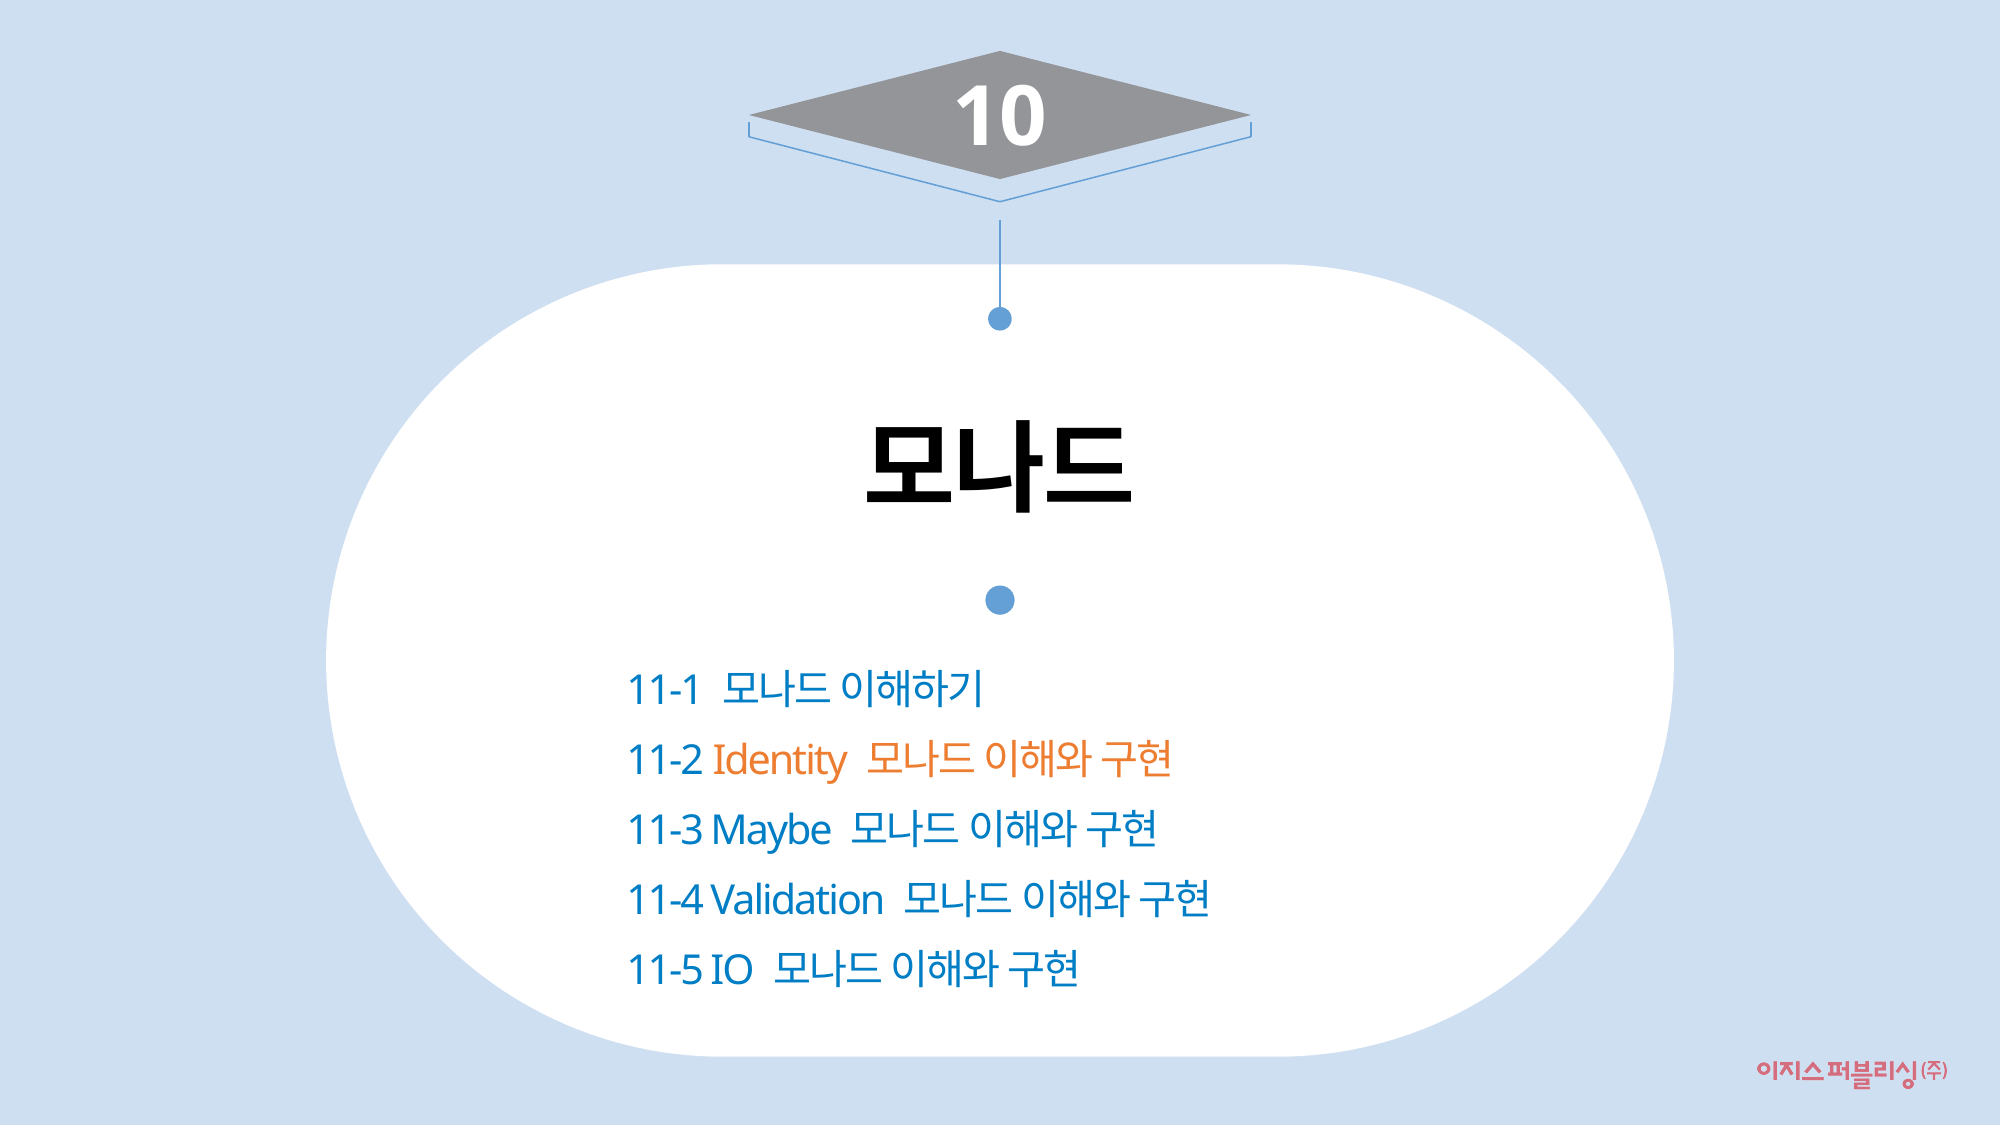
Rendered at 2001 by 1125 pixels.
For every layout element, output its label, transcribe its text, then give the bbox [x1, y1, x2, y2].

list 모나드 [505, 371, 1495, 534]
list 10 [891, 66, 1109, 158]
list 11-1 모나드 이해하기 11-2 Identity 모나드 이해와 구현 11-3 Maybe 모나드 이해와 구현 11-4 Validation 모나드 이해와 구현 11-5 IO 모나드 이해와 구현 [611, 655, 1405, 1003]
